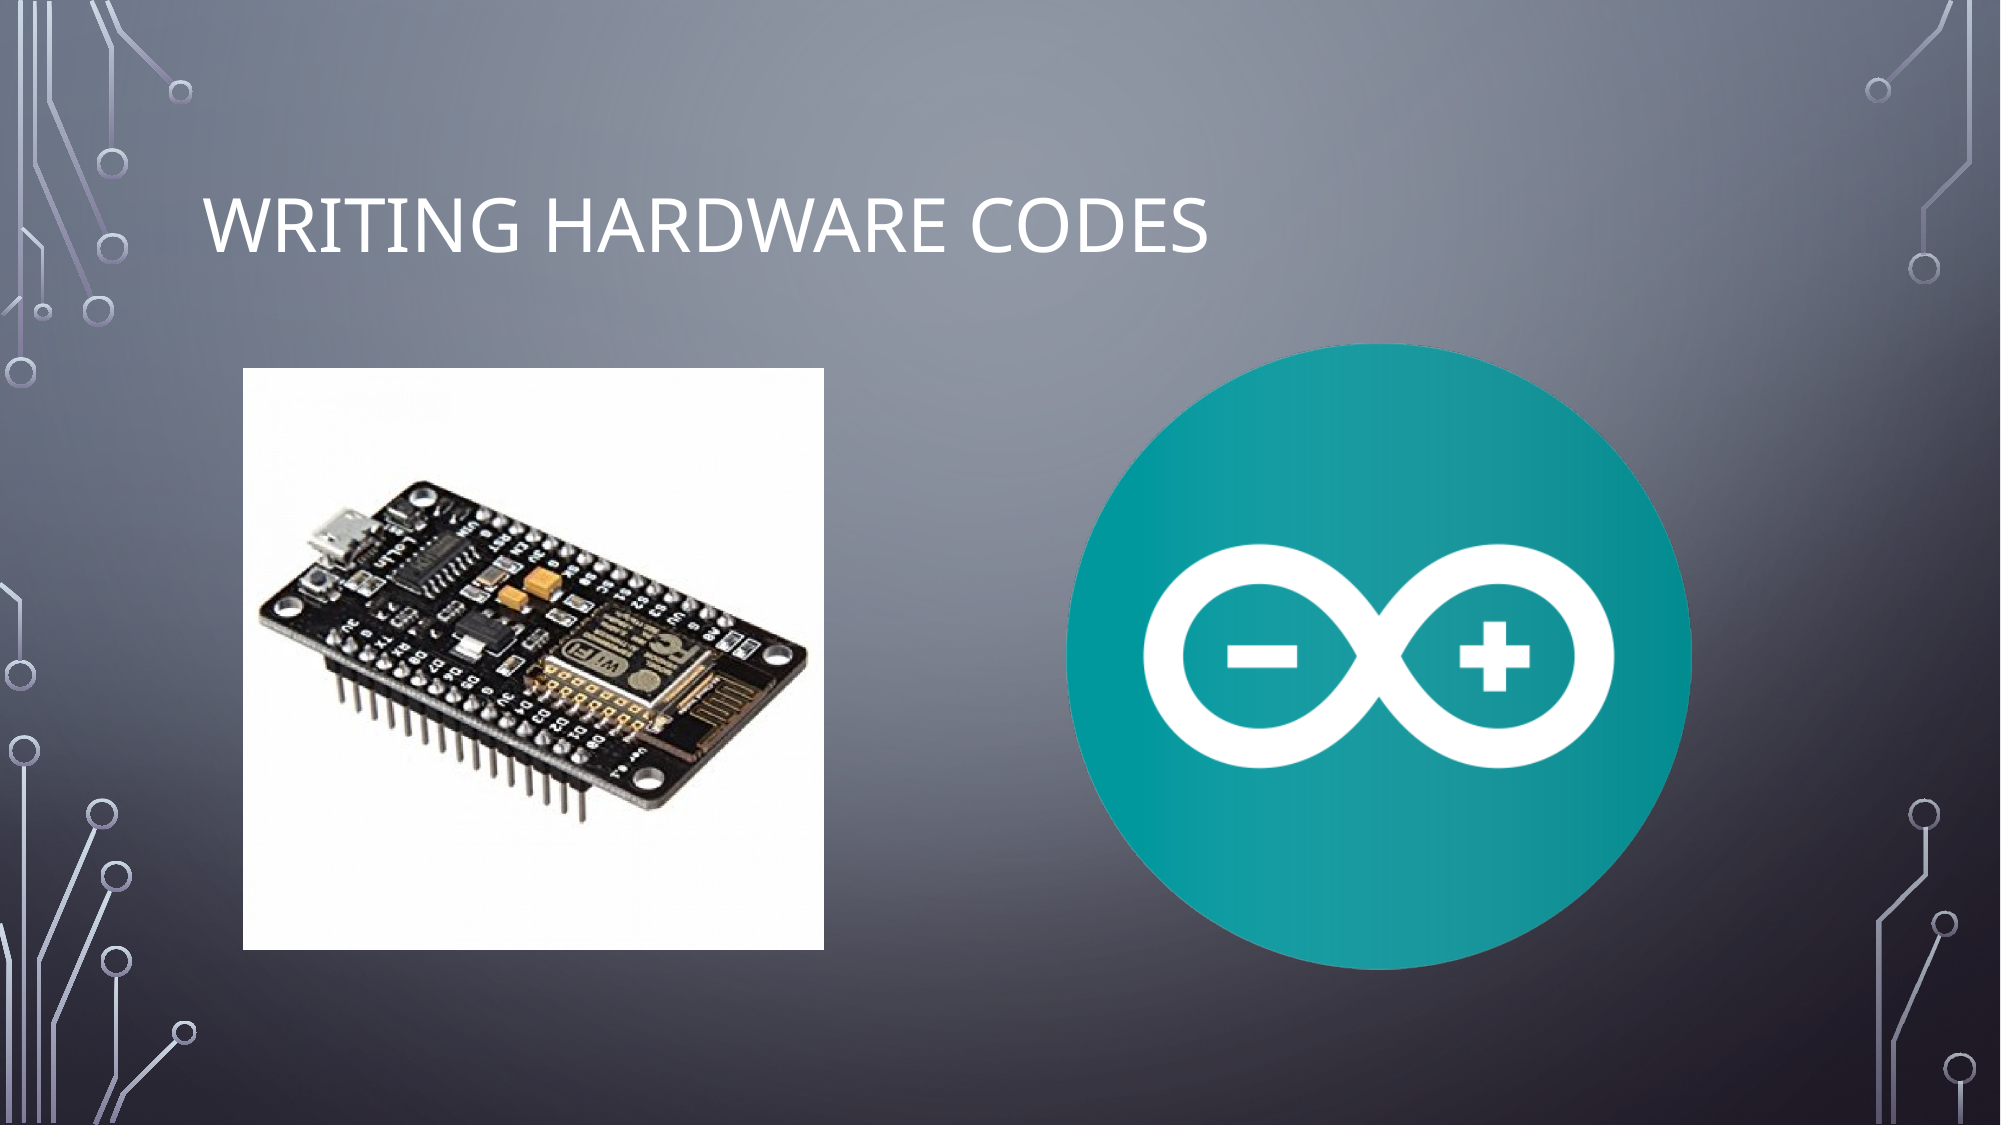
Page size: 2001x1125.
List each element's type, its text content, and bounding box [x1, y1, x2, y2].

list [242, 368, 825, 951]
title Writing hardware codes [187, 101, 1813, 344]
picture [1065, 343, 1692, 970]
